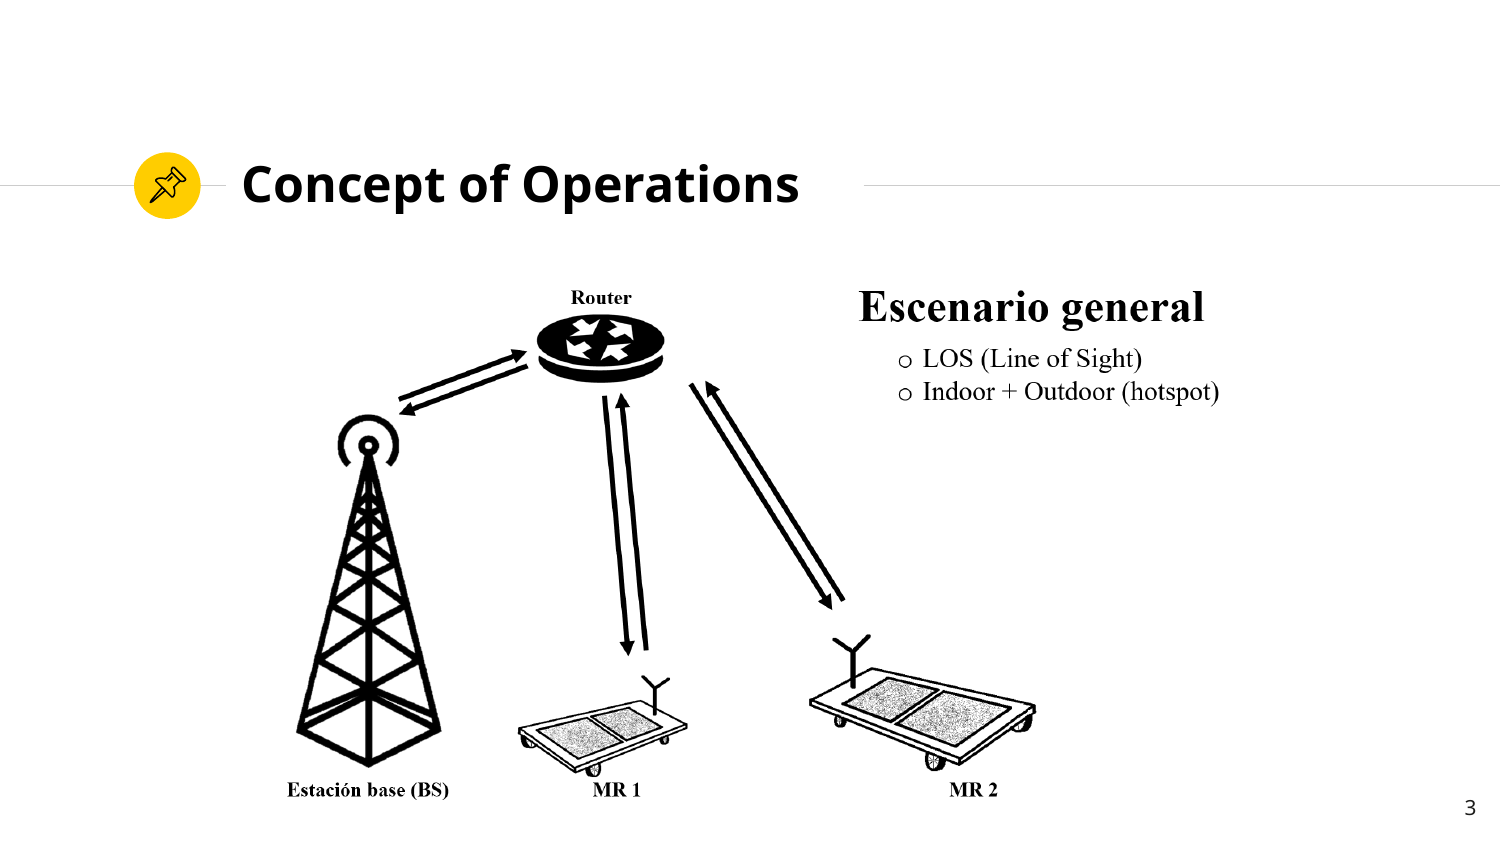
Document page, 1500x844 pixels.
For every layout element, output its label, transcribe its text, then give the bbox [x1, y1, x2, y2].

slide_number 3 [1401, 779, 1492, 844]
picture [272, 277, 1228, 812]
title Concept of Operations [226, 146, 911, 219]
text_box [150, 166, 186, 203]
